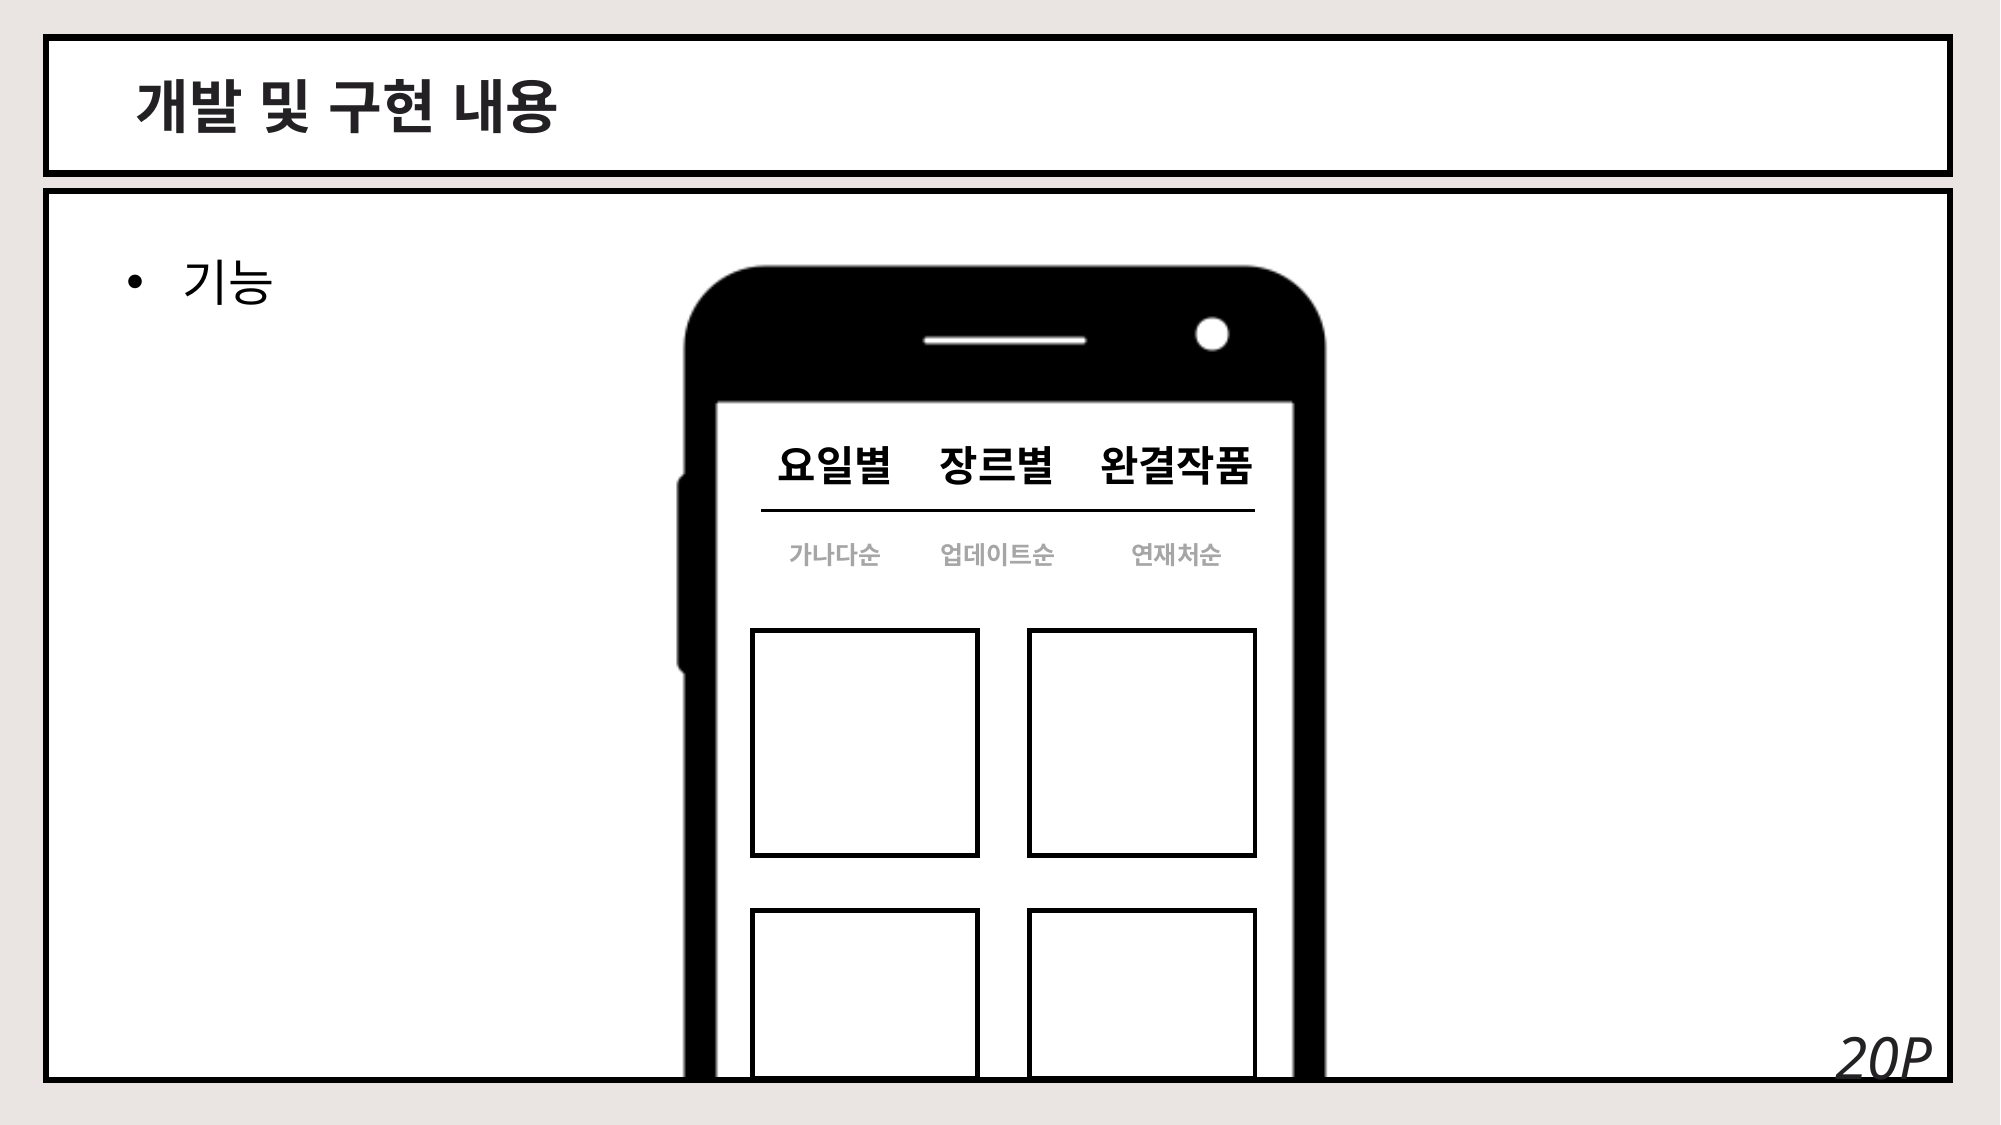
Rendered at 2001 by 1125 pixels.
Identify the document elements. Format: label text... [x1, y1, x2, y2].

text_box 기능 [111, 244, 566, 319]
picture [566, 205, 1434, 1081]
text_box 개발 및 구현 내용 [45, 36, 1951, 175]
text_box [45, 190, 1951, 1081]
text_box 20P [1799, 1013, 1967, 1099]
